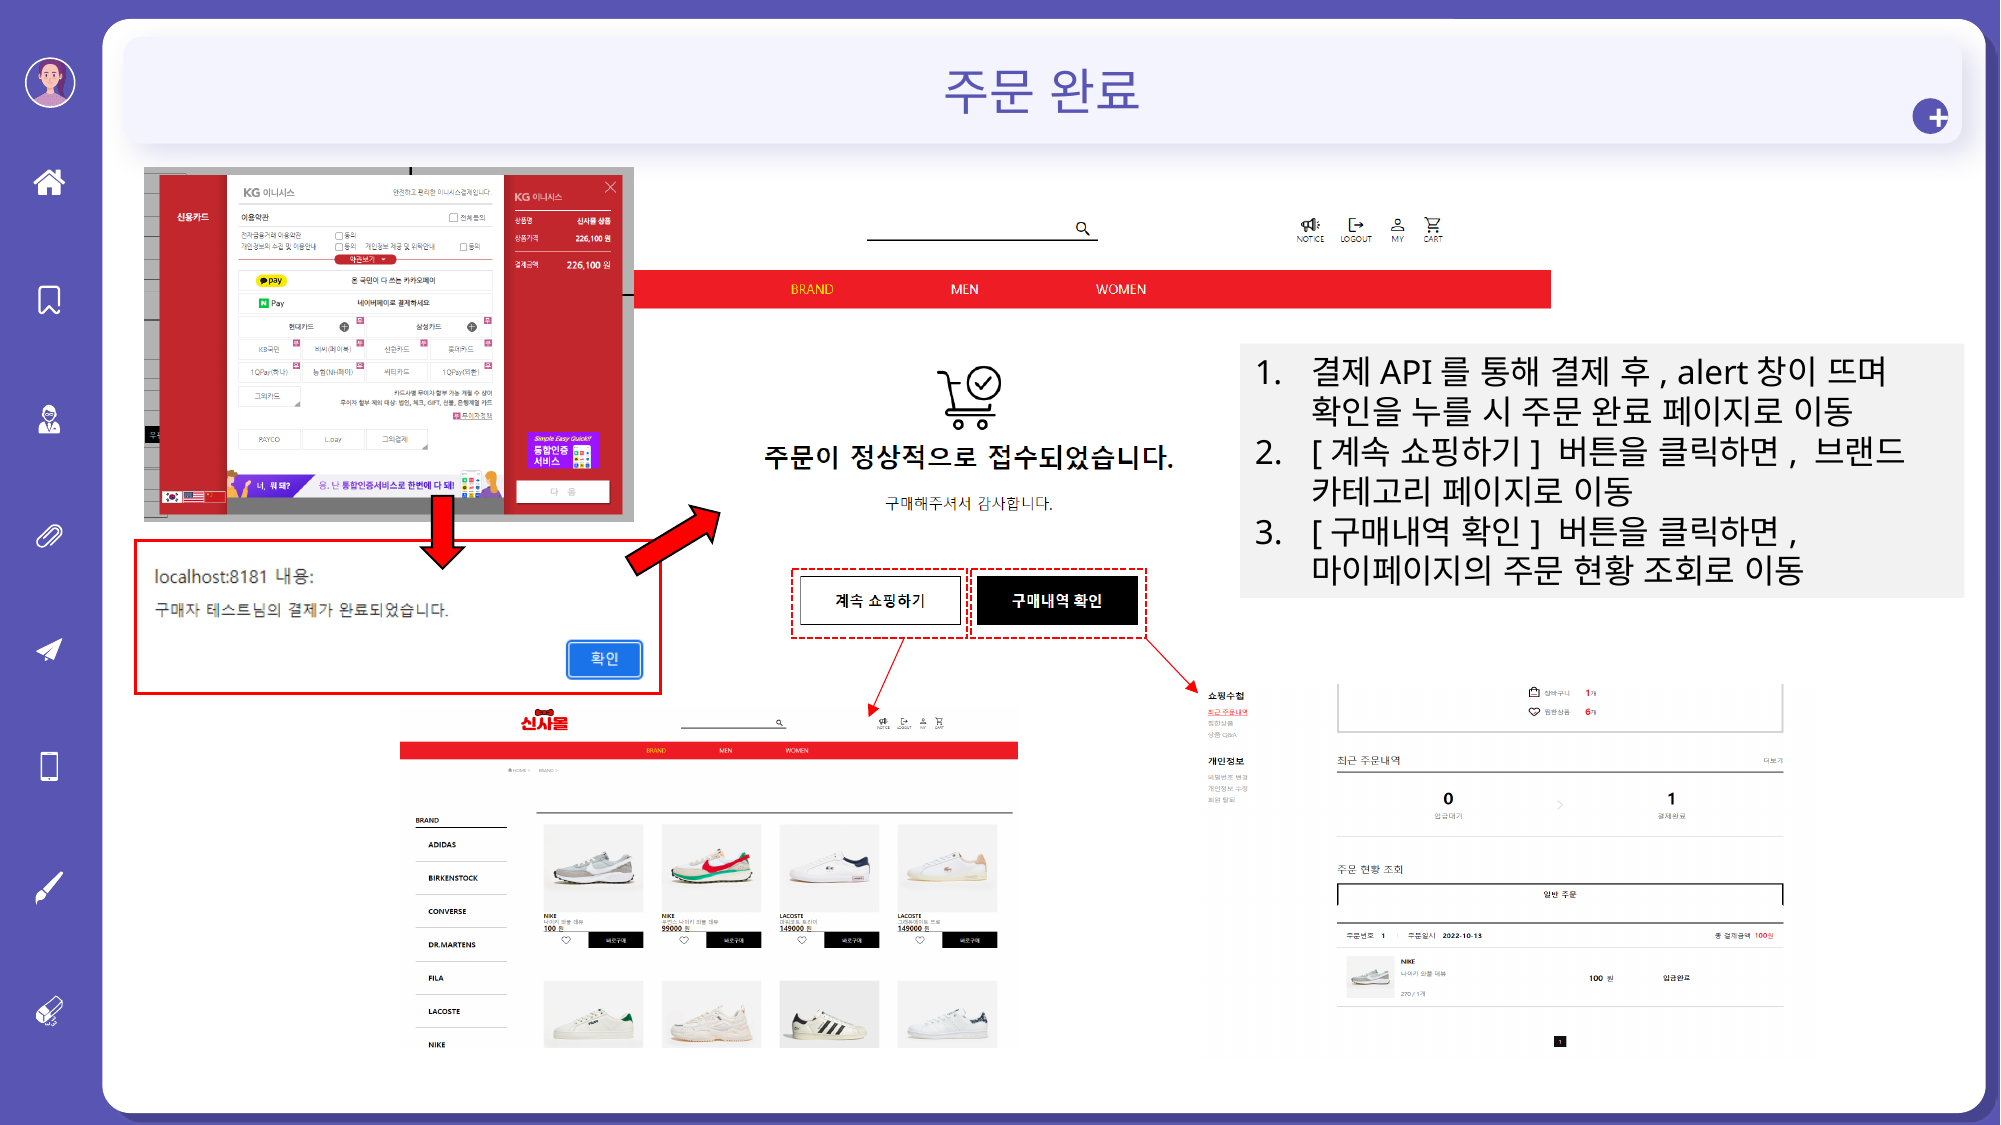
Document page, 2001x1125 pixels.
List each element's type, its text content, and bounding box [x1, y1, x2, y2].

text_box [24, 57, 76, 109]
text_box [33, 169, 66, 1027]
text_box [1617, 504, 1664, 544]
text_box + [1911, 97, 1950, 135]
text_box 결제API를 통해 결제 후, alert창이 뜨며 확인을 누를 시 주문 완료 페이지로 이동 [계속 쇼핑하기] 버튼을 클릭하면, 브랜드 카테고리 페이지로 이동 [구매내역 확인] 버튼을 클릭하면, 마이페이지의 주문 현황 조회로 이동 [1551, 343, 1965, 598]
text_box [1145, 638, 1199, 694]
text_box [868, 638, 904, 718]
picture [137, 167, 1816, 1059]
picture [400, 706, 1018, 1048]
text_box [101, 17, 1987, 1115]
text_box 주문 완료 [122, 35, 1963, 145]
text_box [135, 539, 290, 694]
